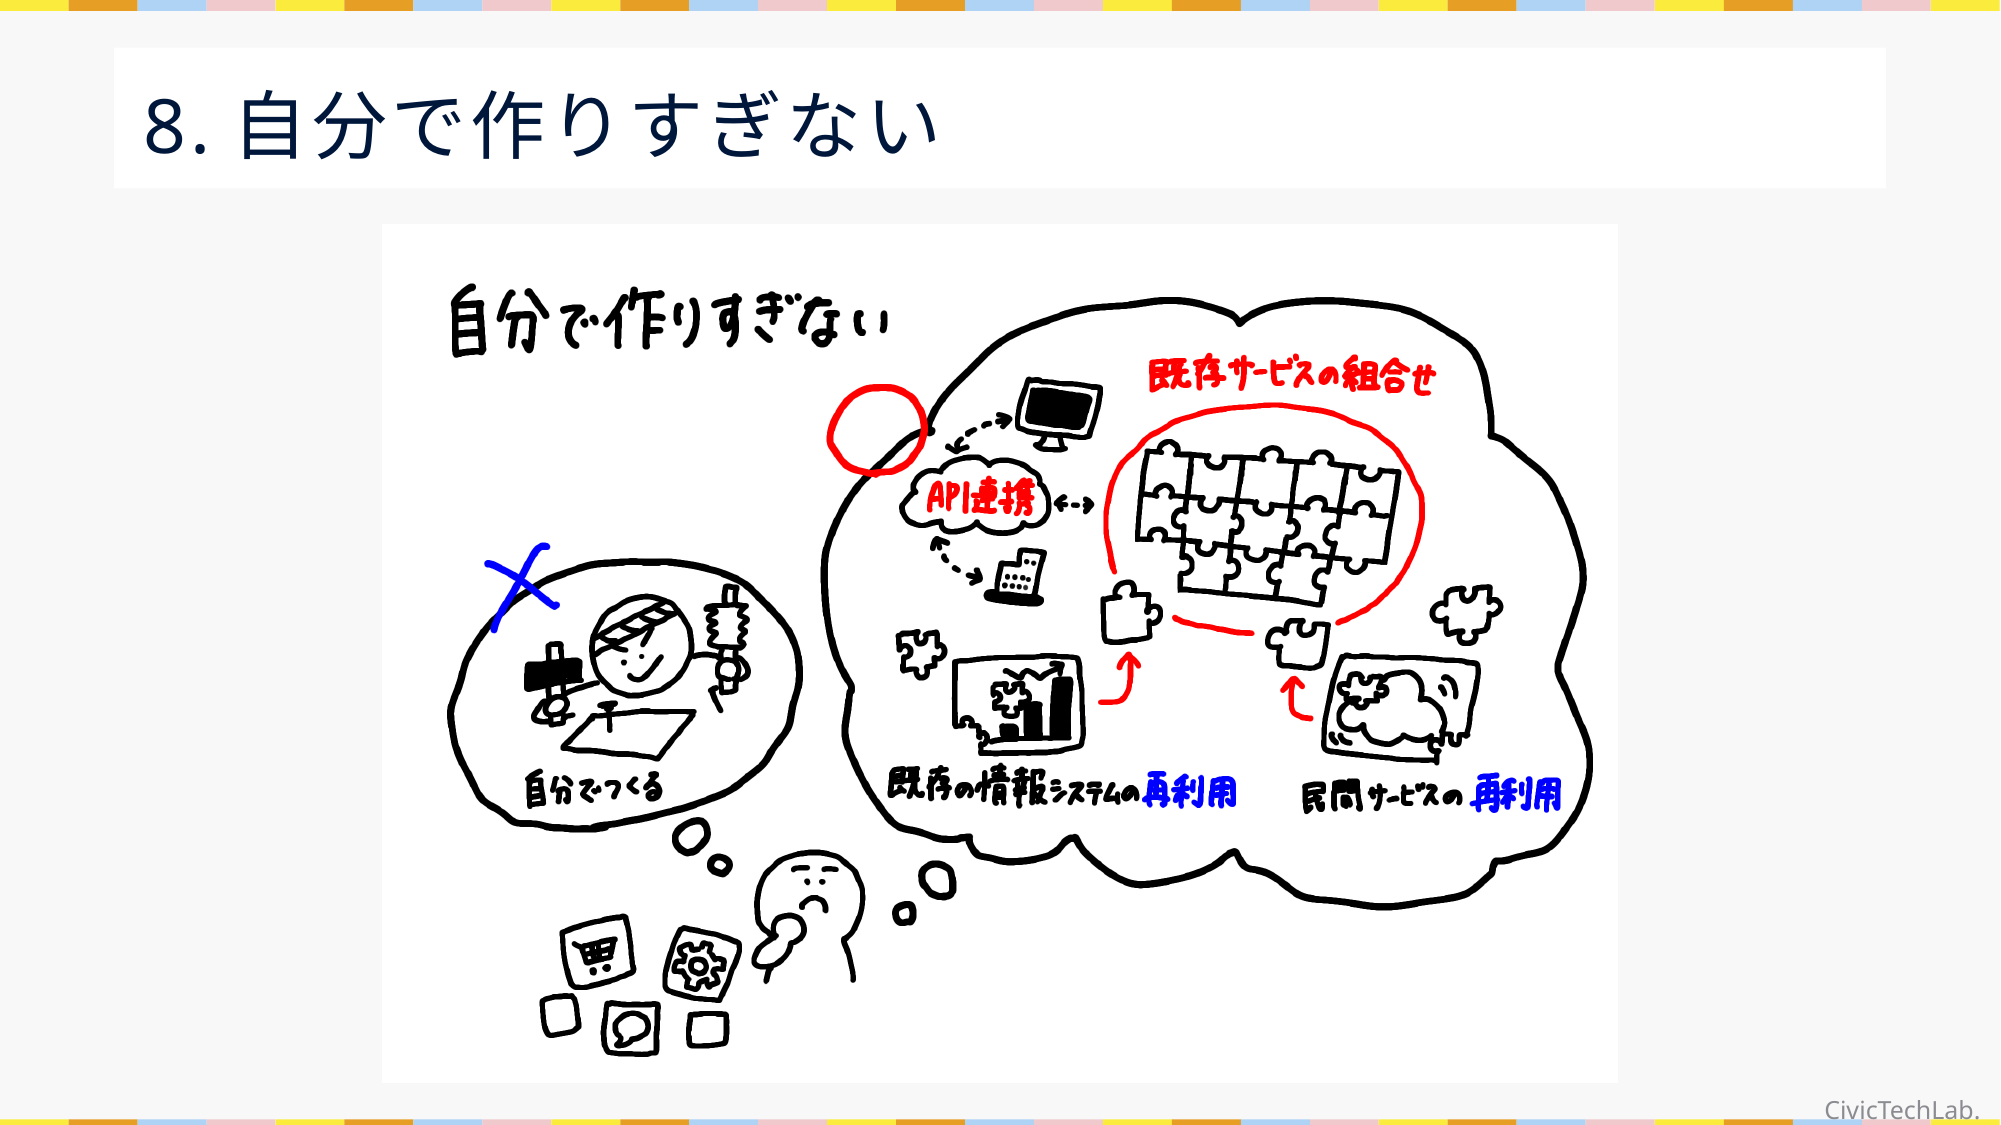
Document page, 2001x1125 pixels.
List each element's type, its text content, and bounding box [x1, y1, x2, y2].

title 8.自分で作りすぎない [114, 47, 1886, 189]
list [382, 224, 1618, 1083]
